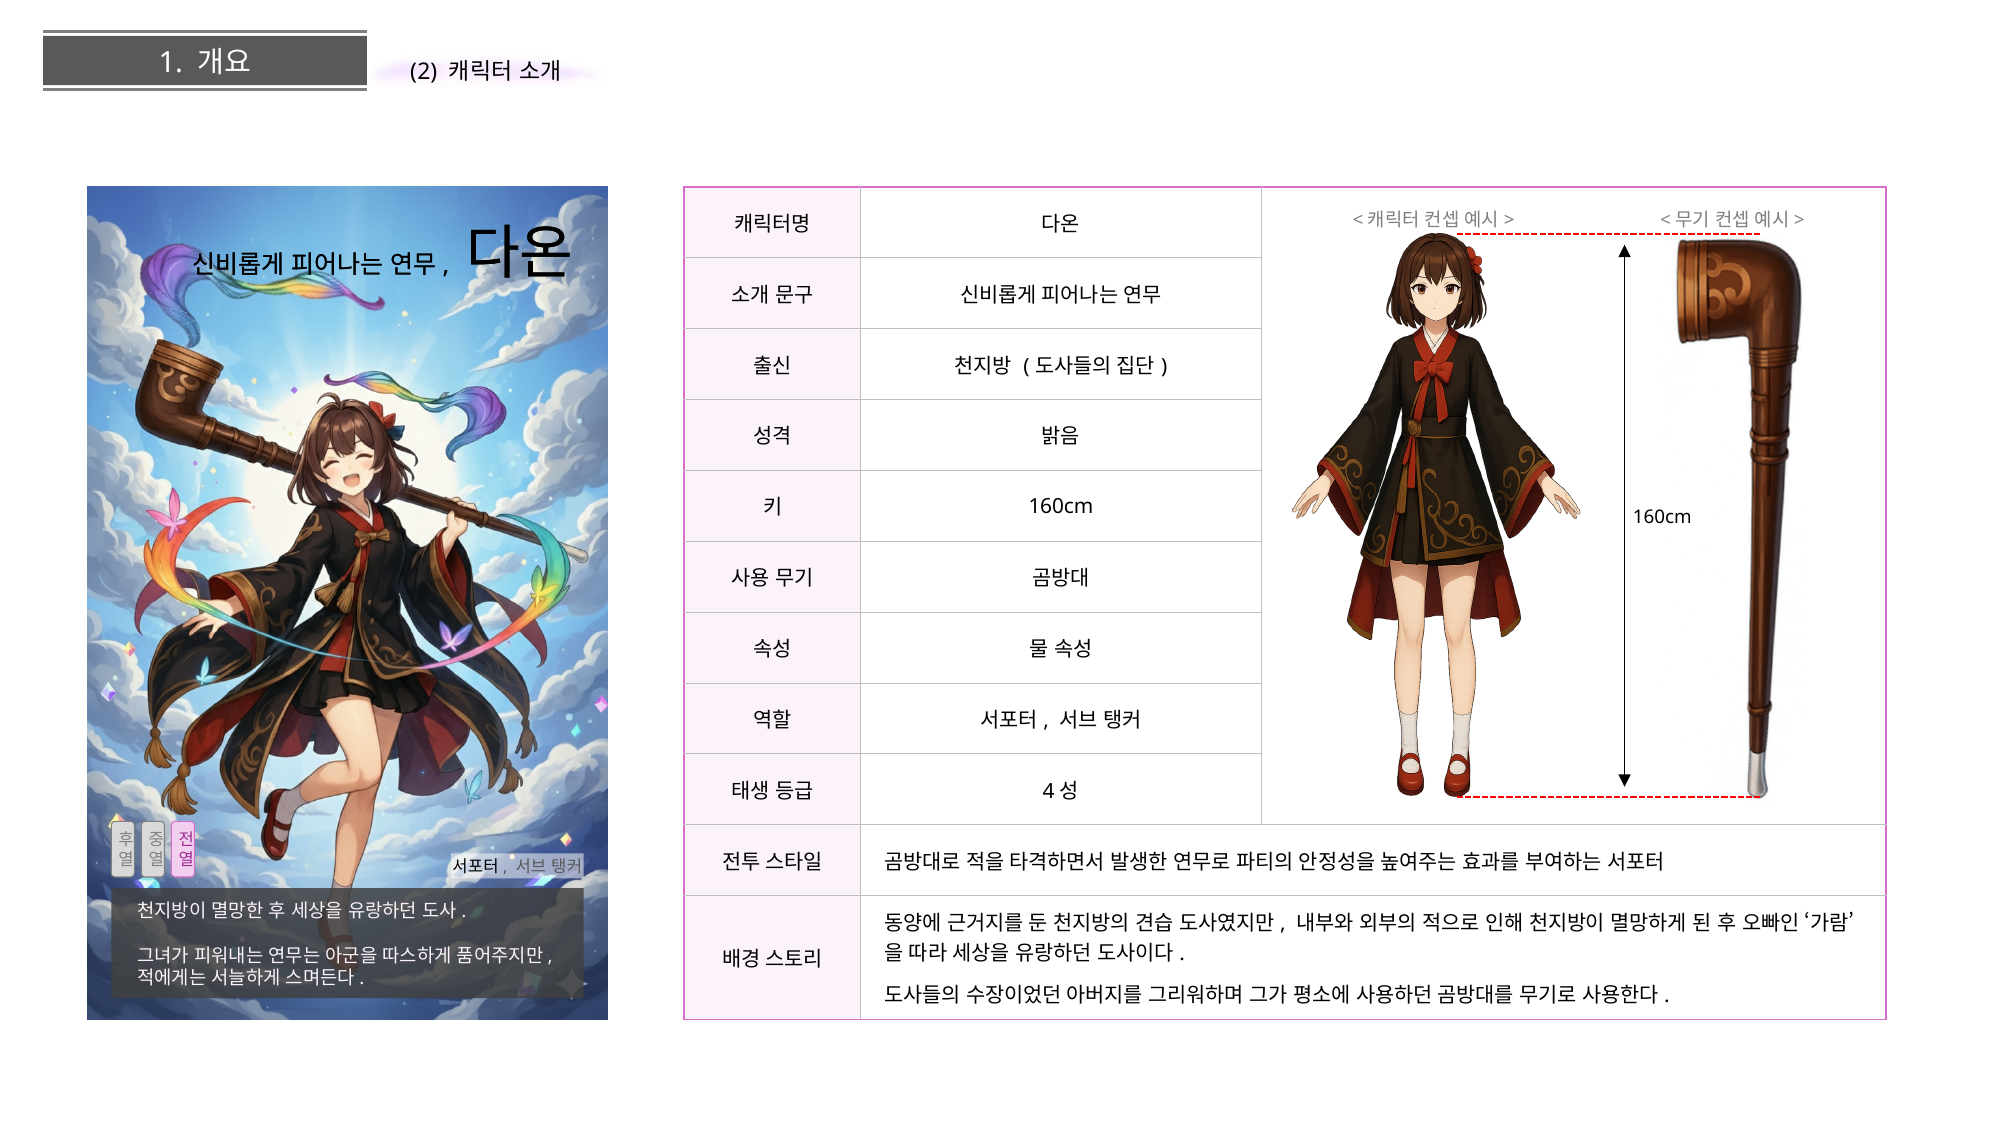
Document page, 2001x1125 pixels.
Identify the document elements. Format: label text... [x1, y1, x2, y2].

table_cell 사용 무기 [685, 542, 860, 612]
table_cell 곰방대 [861, 542, 1261, 612]
table_header 캐릭터명 [685, 188, 860, 257]
table_cell 동양에 근거지를 둔 천지방의 견습 도사였지만, 내부와 외부의 적으로 인해 천지방이 멸망하게 된 후 오빠인 ‘가람’을 따라 세상을 유랑하던 도사이다. 도사들의 수장이었던 아버지를 그리워하며 그가 평소에 사용하던 곰방대를 무기로 사용한다. [861, 896, 1885, 1019]
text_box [42, 30, 368, 91]
table_header [1262, 188, 1885, 824]
table_cell 소개 문구 [685, 258, 860, 328]
table_cell 서포터, 서브 탱커 [861, 684, 1261, 753]
table_cell 역할 [685, 684, 860, 753]
table_cell 전투 스타일 [685, 825, 860, 895]
table_cell 밝음 [861, 400, 1261, 470]
table_cell 신비롭게 피어나는 연무 [861, 258, 1261, 328]
table_cell 4성 [861, 754, 1261, 824]
table_cell 천지방 (도사들의 집단) [861, 329, 1261, 399]
table_cell 성격 [685, 400, 860, 470]
table_cell 물 속성 [861, 613, 1261, 683]
table_cell 배경 스토리 [685, 896, 860, 1019]
table_header 다온 [861, 188, 1261, 257]
table_cell 키 [685, 471, 860, 541]
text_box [110, 887, 585, 999]
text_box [1286, 207, 1807, 807]
table_cell 곰방대로 적을 타격하면서 발생한 연무로 파티의 안정성을 높여주는 효과를 부여하는 서포터 [861, 825, 1885, 895]
table_cell 출신 [685, 329, 860, 399]
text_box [180, 207, 585, 297]
table_cell 속성 [685, 613, 860, 683]
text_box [366, 50, 606, 91]
table_cell 160cm [861, 471, 1261, 541]
picture [86, 186, 609, 1021]
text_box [110, 820, 195, 878]
table_cell 태생 등급 [685, 754, 860, 824]
